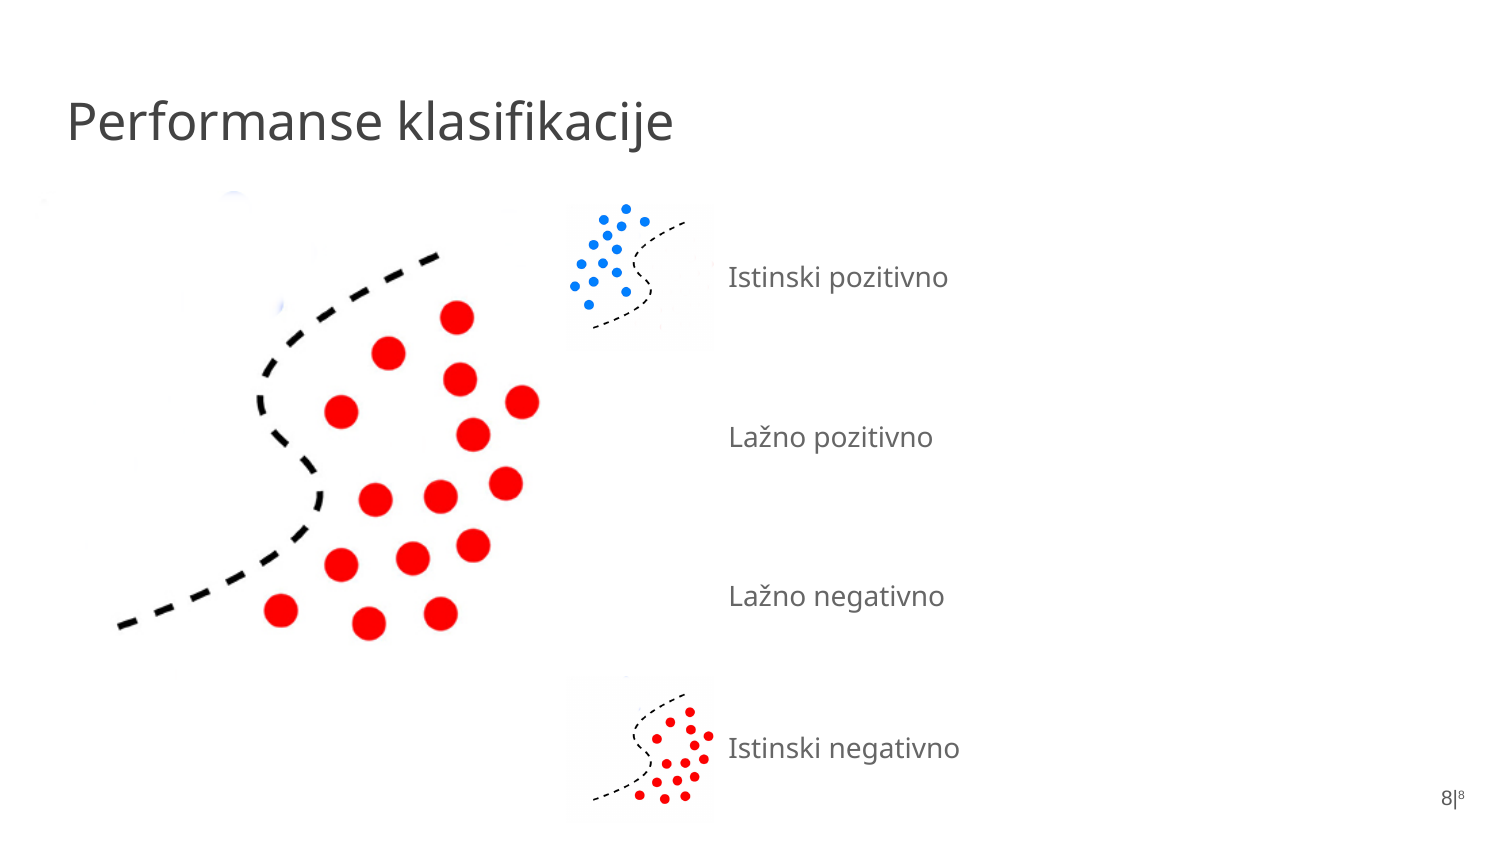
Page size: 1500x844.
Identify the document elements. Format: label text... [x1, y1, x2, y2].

text_box Lažno pozitivno [713, 399, 1001, 468]
slide_number 8|8 [1389, 764, 1480, 830]
picture [566, 676, 714, 824]
picture [24, 191, 543, 710]
picture [566, 204, 714, 351]
text_box Istinski negativno [718, 718, 1001, 781]
title Performanse klasifikacije [51, 72, 1449, 167]
text_box Lažno negativno [713, 558, 1001, 628]
text_box Istinski pozitivno [718, 239, 992, 309]
